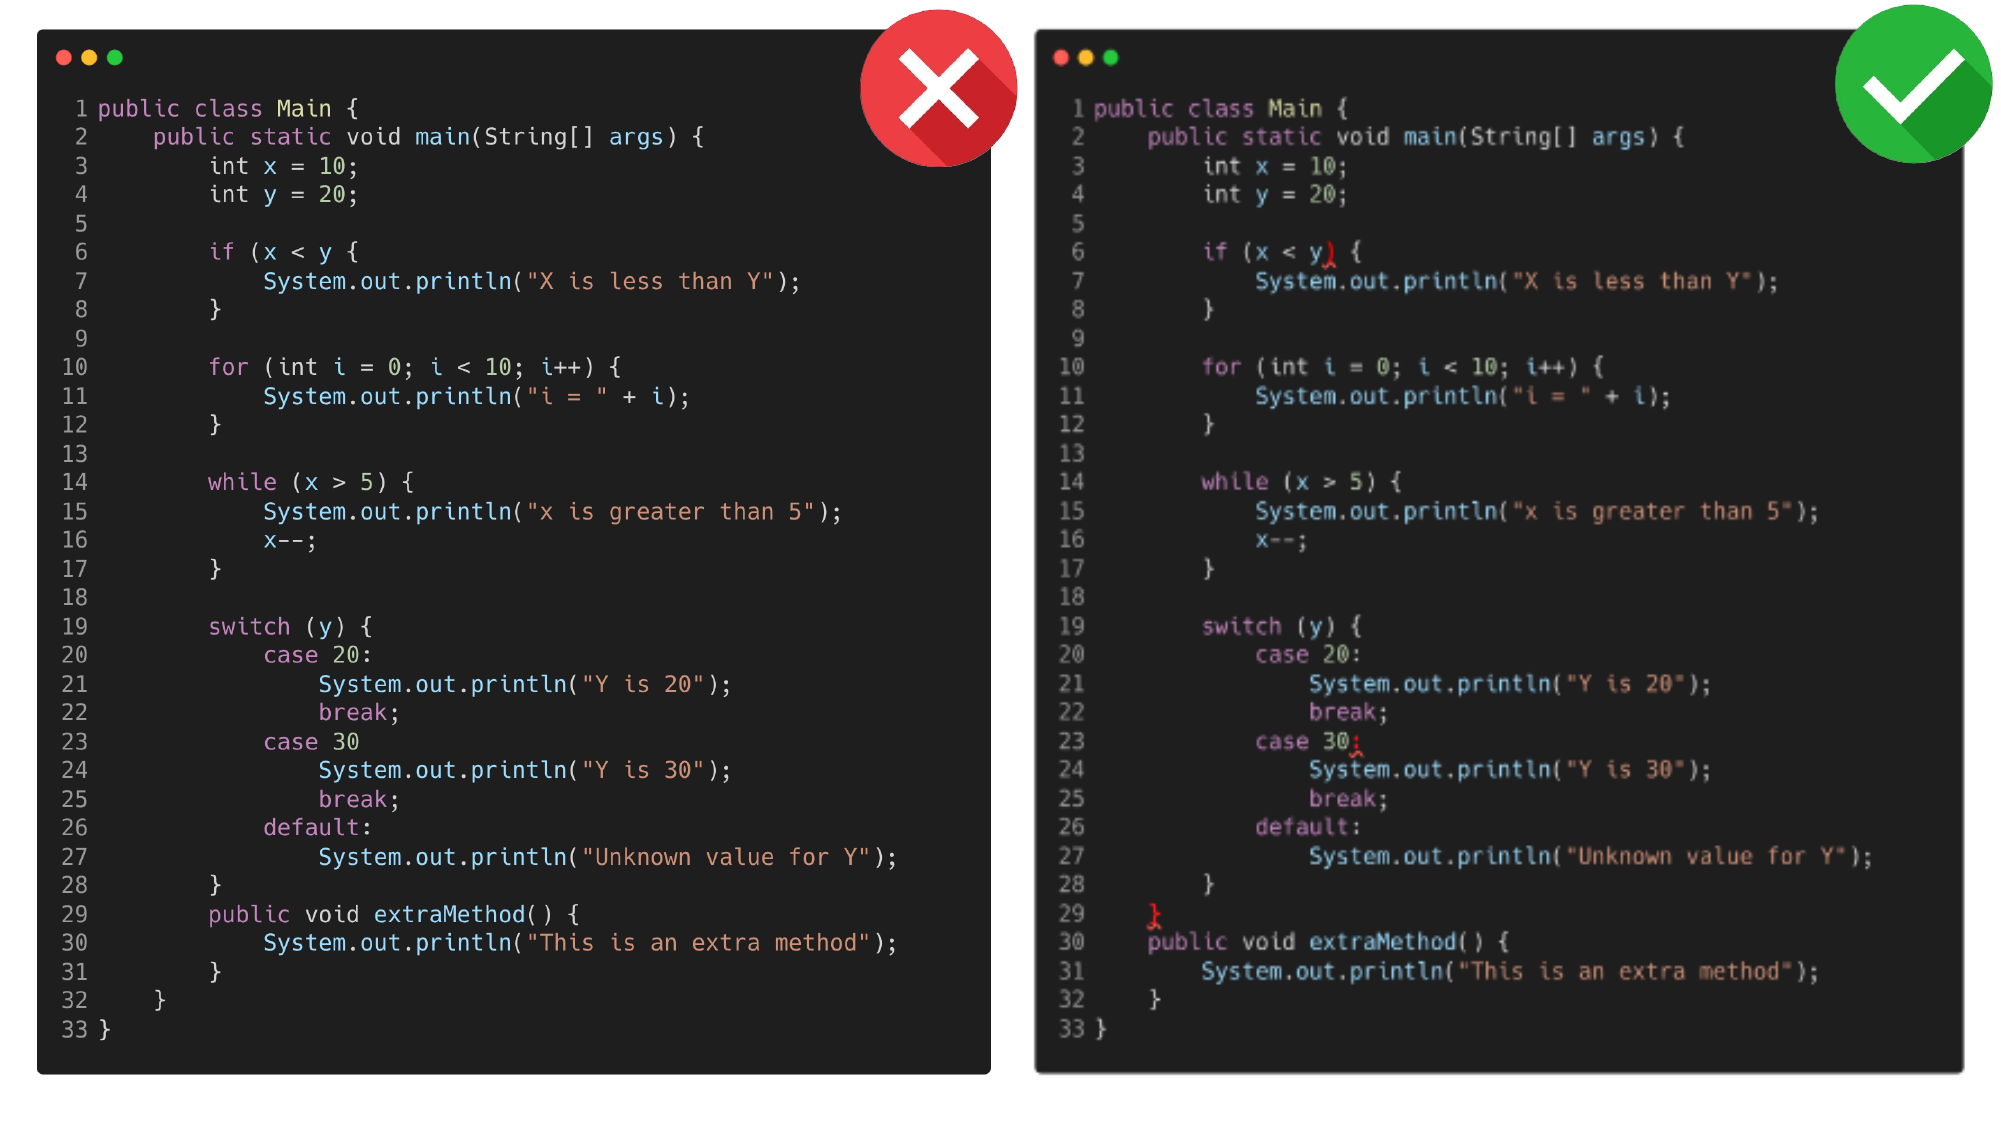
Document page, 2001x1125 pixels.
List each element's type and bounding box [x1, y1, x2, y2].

picture [1828, 0, 2001, 167]
list [1028, 0, 2000, 1103]
picture [0, 0, 1028, 1104]
